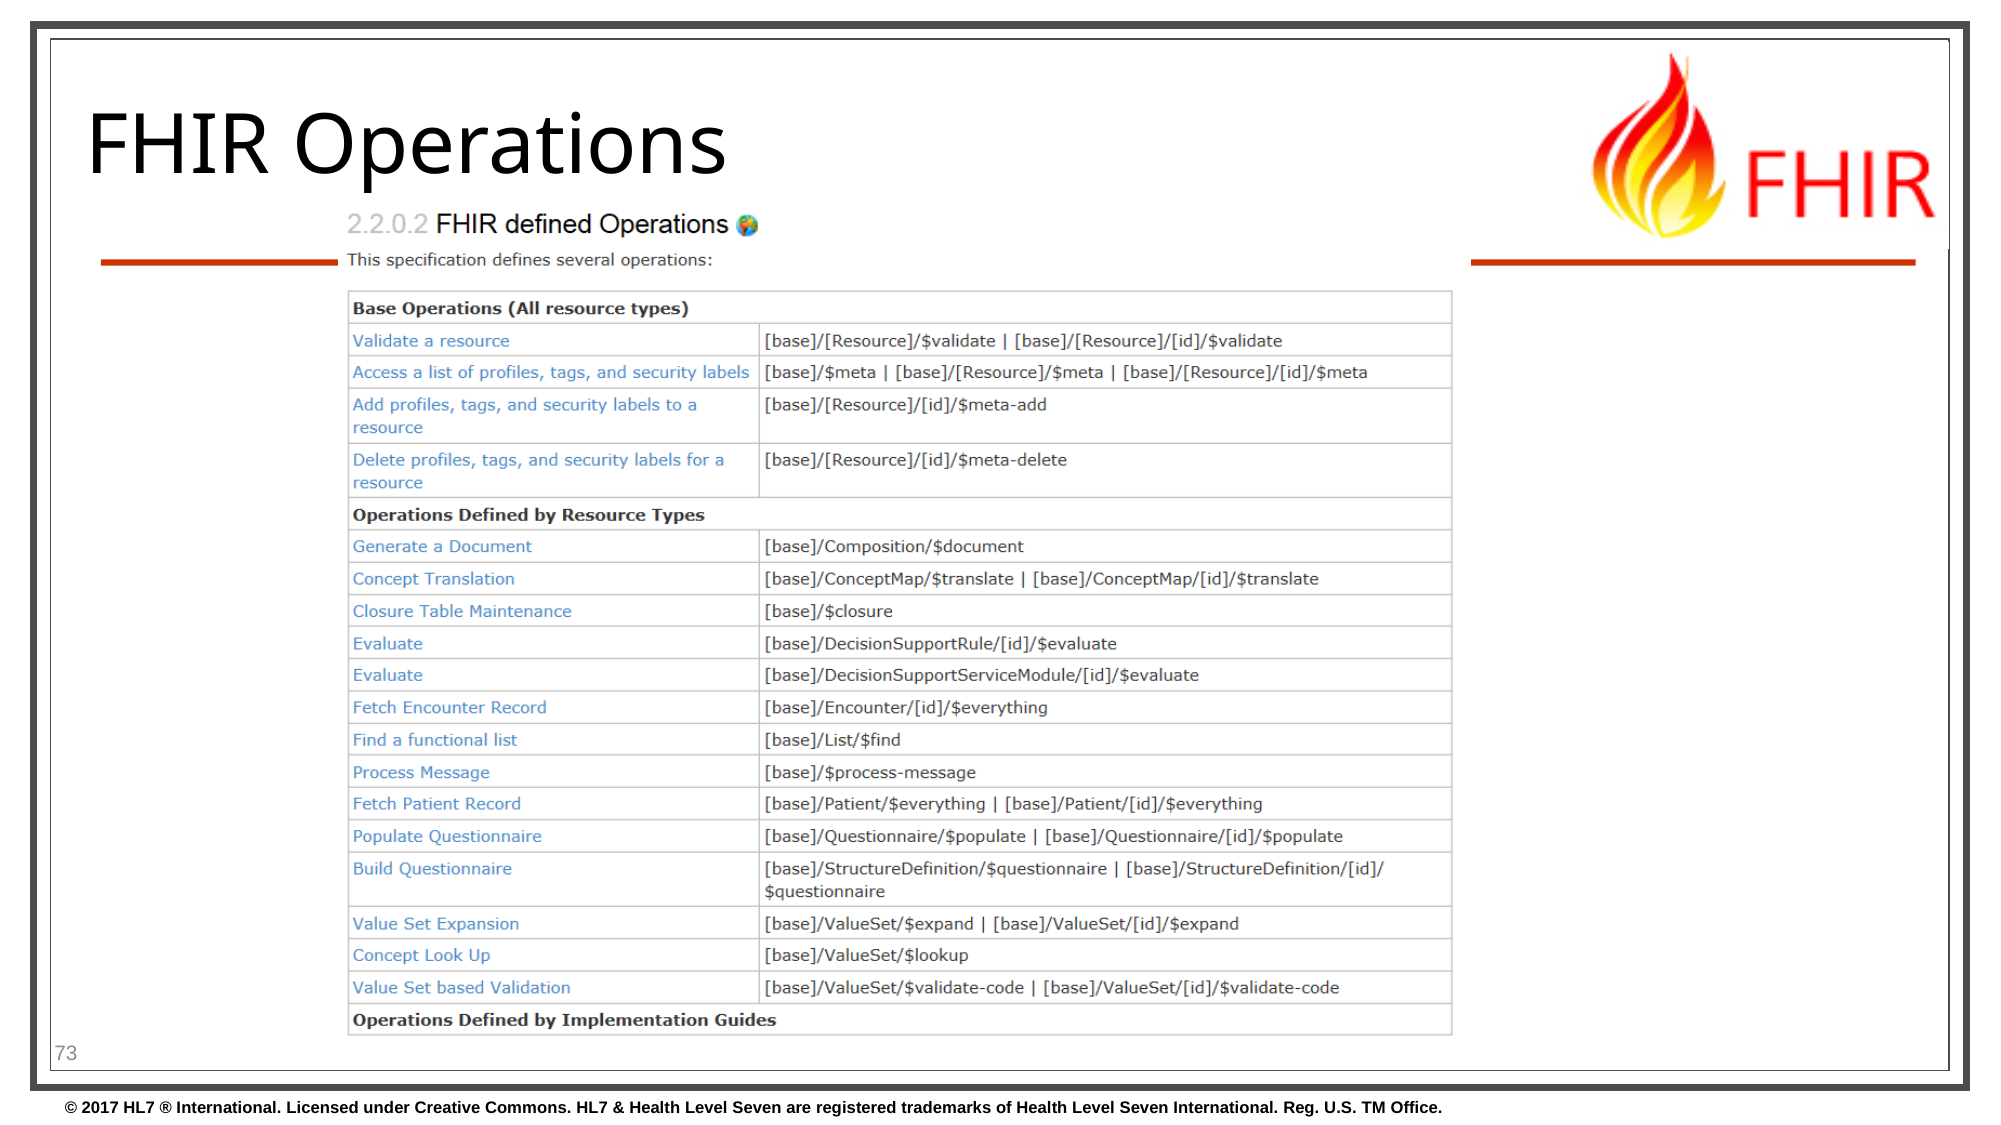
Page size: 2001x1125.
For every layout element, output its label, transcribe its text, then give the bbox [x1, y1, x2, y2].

picture [1578, 42, 1949, 249]
title FHIR Operations [70, 54, 1504, 244]
picture [338, 204, 1471, 1055]
slide_number 73 [39, 1034, 197, 1071]
